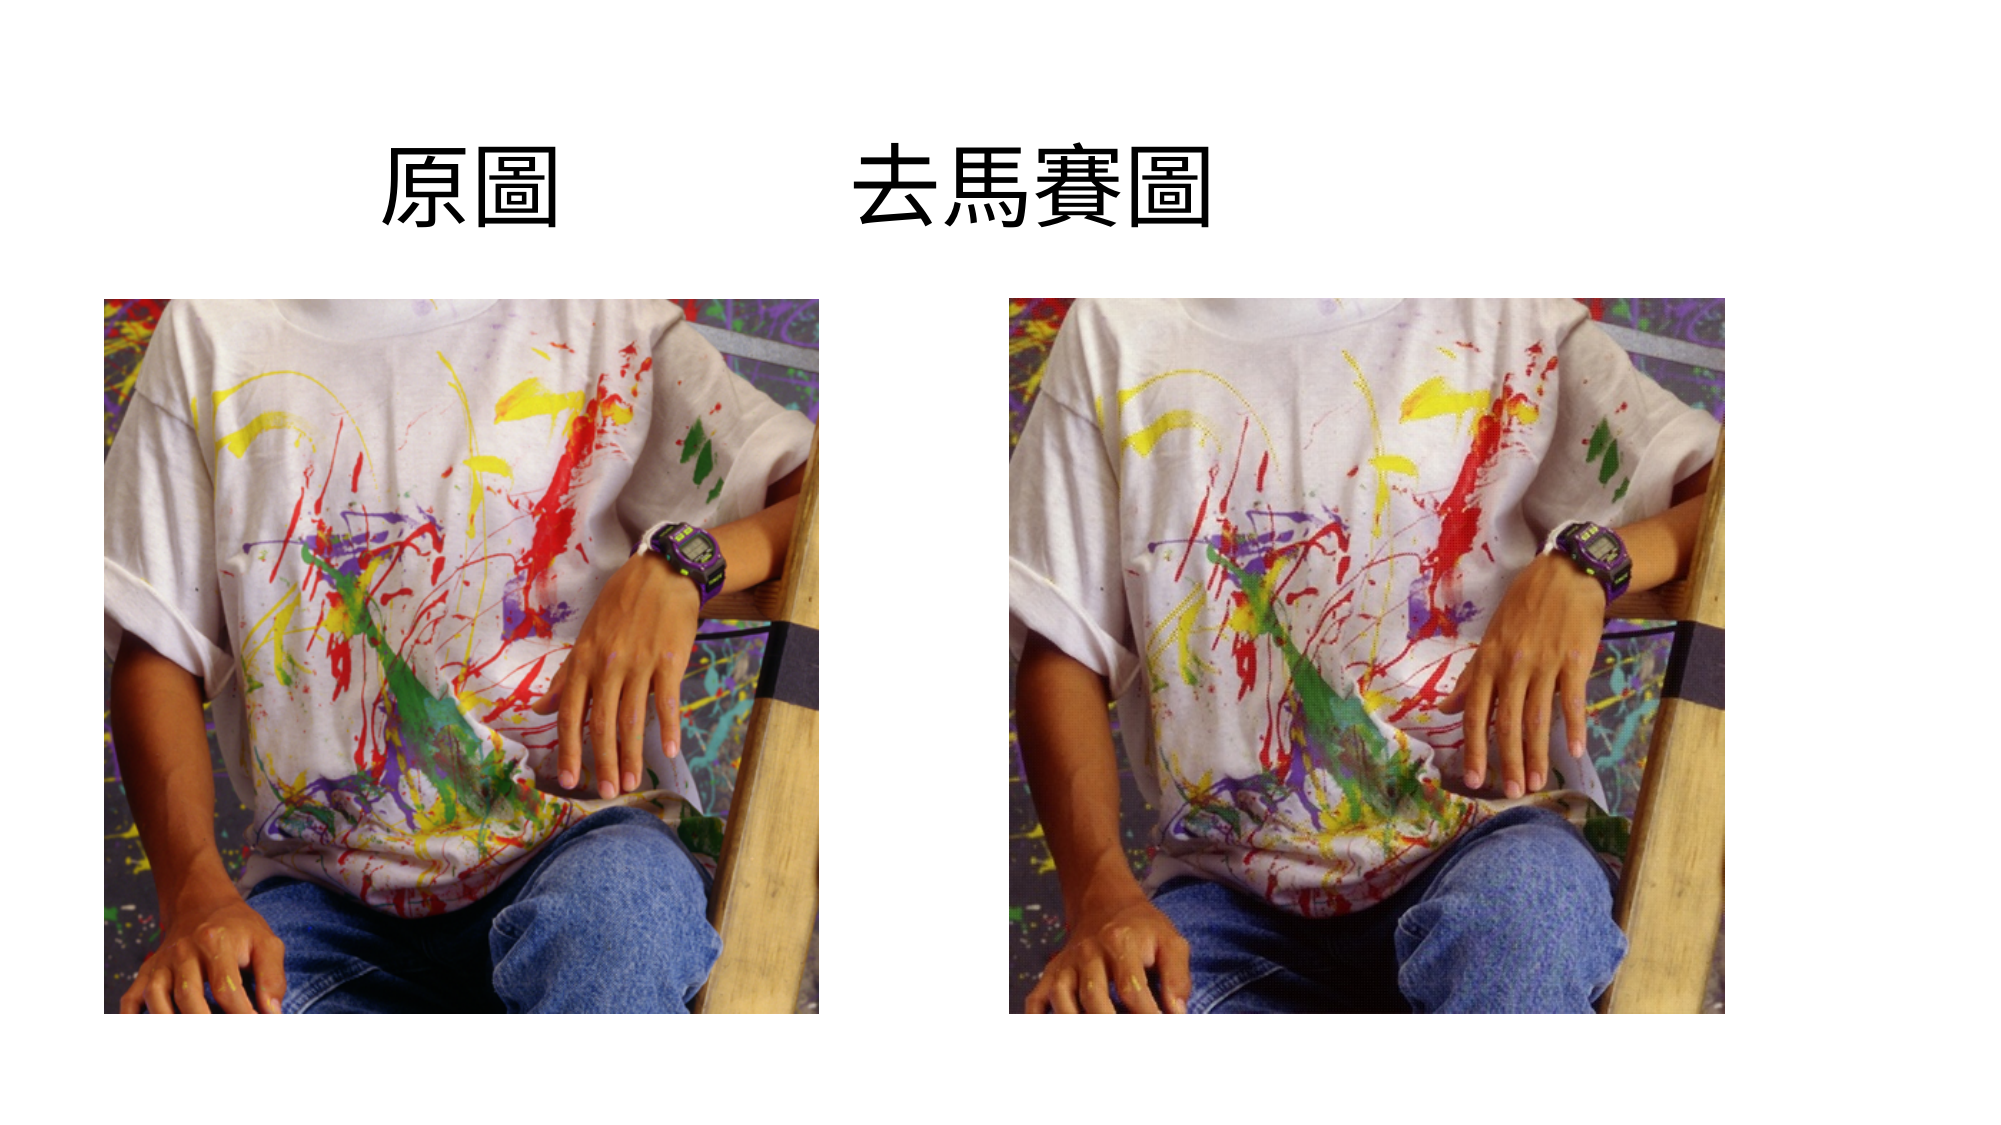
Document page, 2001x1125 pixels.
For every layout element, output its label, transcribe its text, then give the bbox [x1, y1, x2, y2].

picture [1009, 298, 1725, 1014]
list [104, 299, 819, 1014]
title 原圖 去馬賽圖 [137, 82, 1863, 300]
